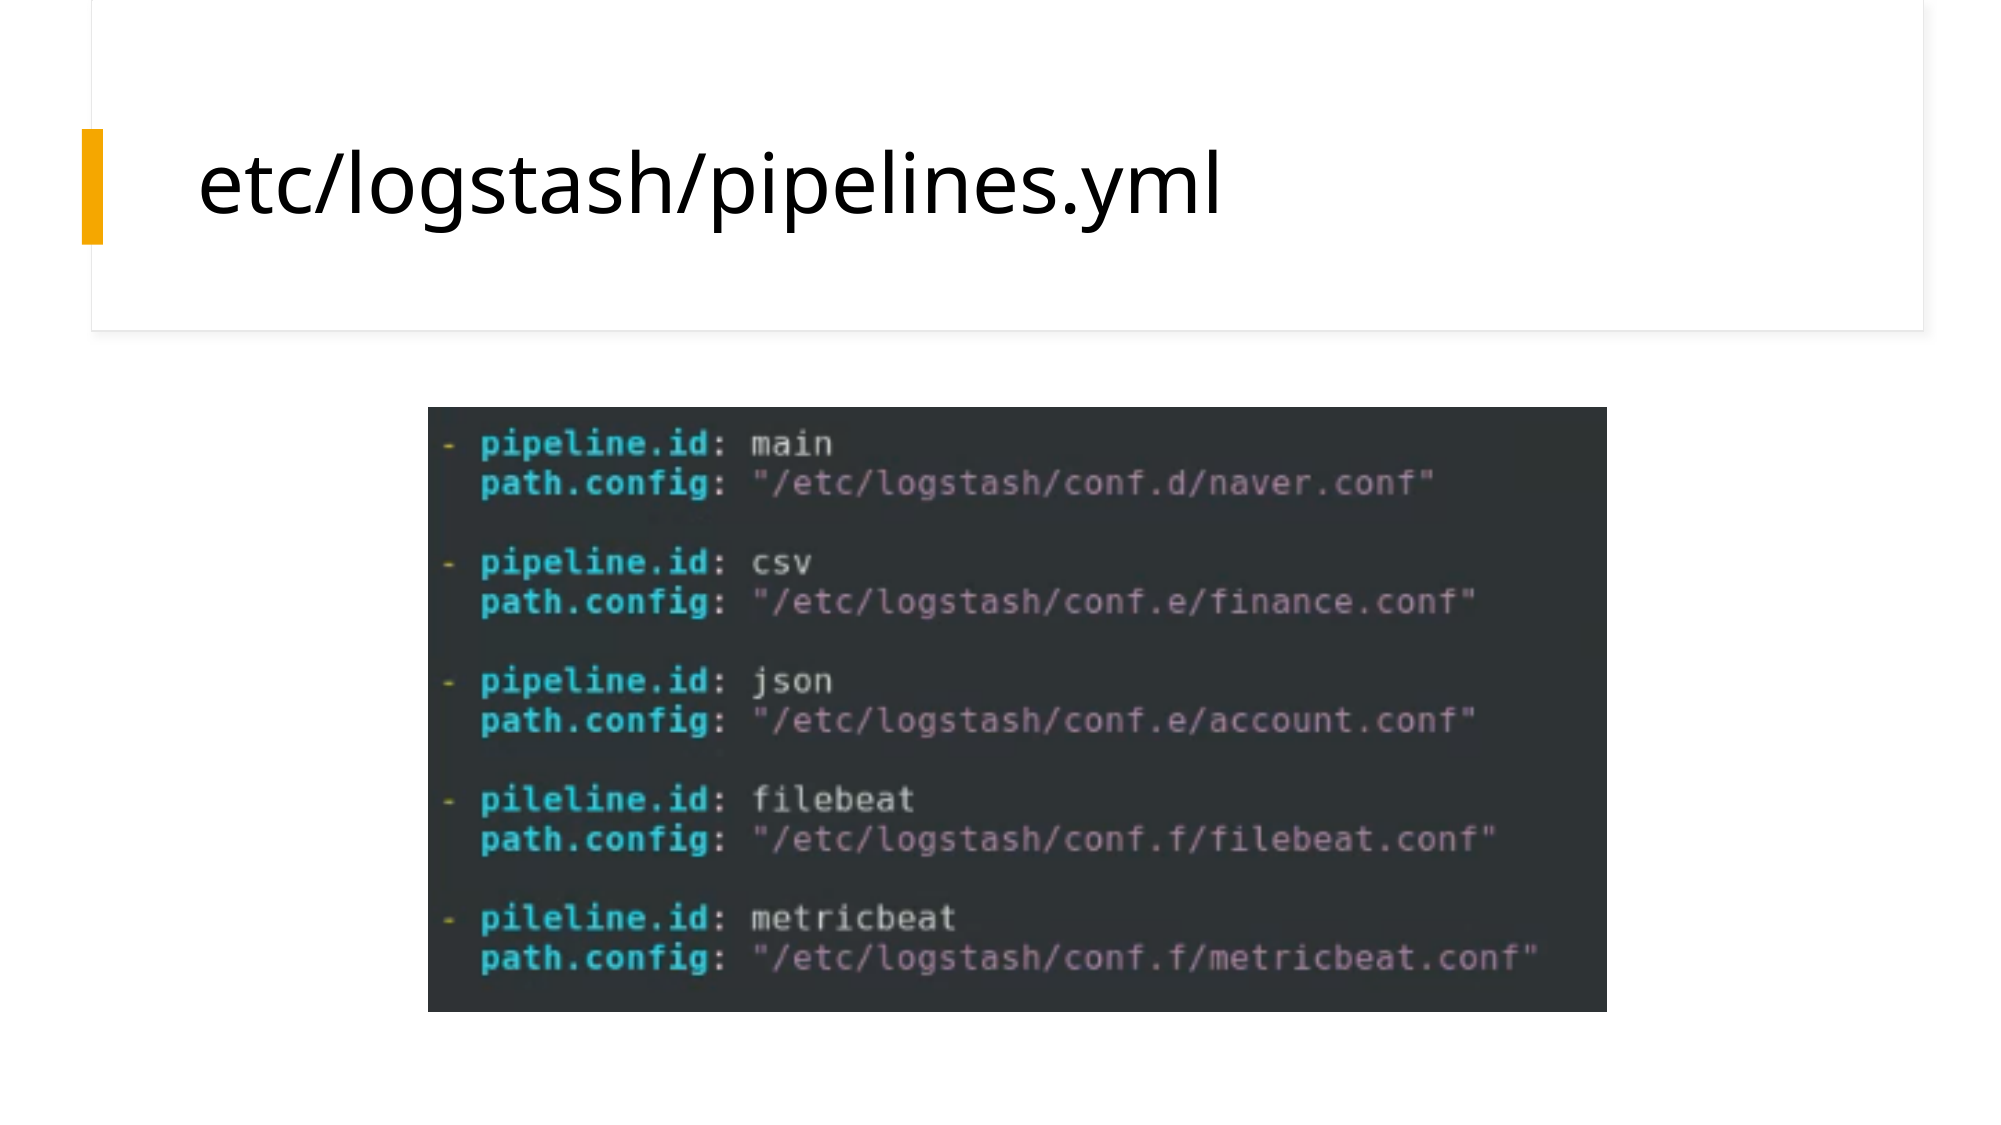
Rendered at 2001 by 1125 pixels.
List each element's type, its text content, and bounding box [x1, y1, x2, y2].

title etc/logstash/pipelines.yml [183, 90, 1851, 284]
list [427, 407, 1607, 1012]
